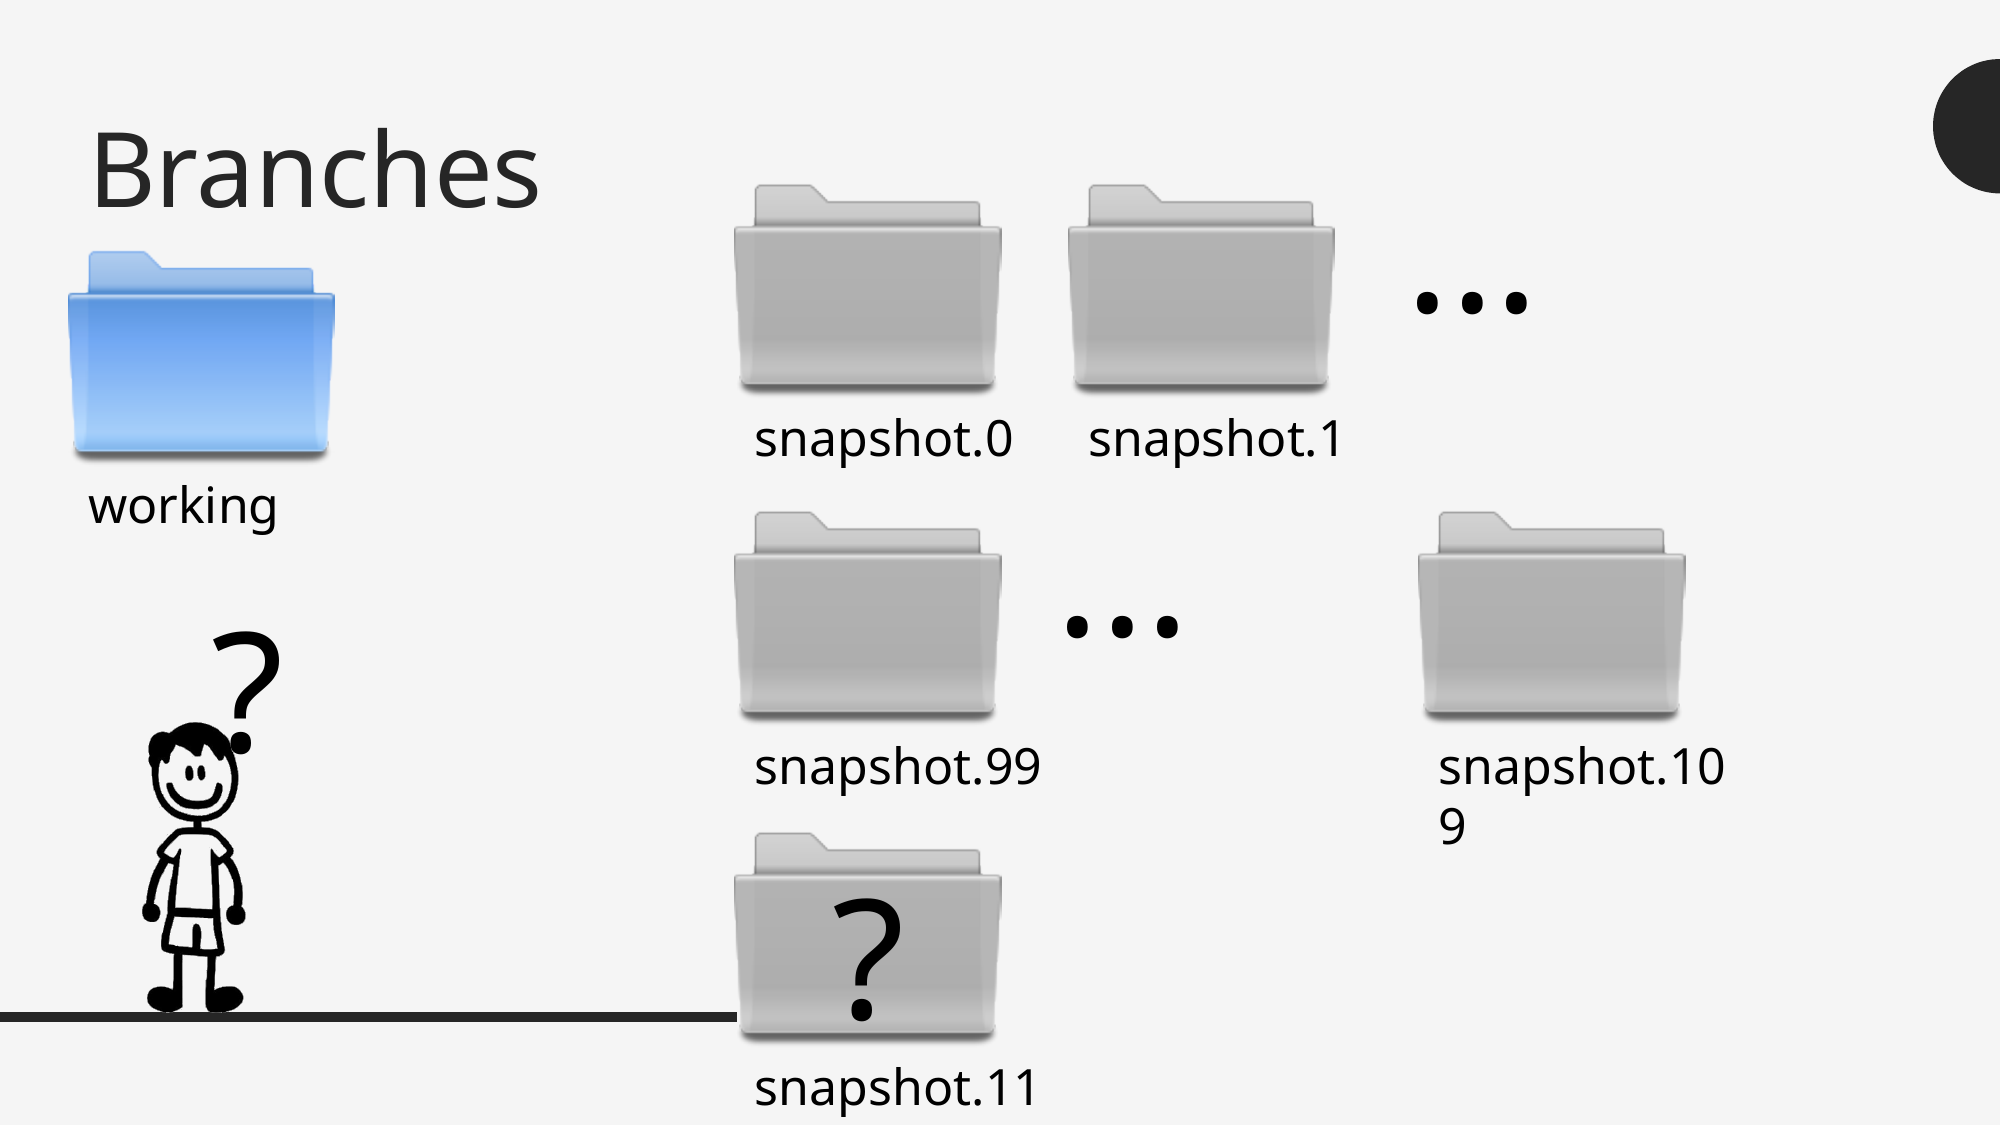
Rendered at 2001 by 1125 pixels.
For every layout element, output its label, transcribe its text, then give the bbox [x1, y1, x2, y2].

text_box working [68, 490, 335, 542]
text_box ... [1385, 126, 1801, 377]
picture [734, 495, 1002, 763]
picture [1418, 495, 1686, 763]
picture [1068, 167, 1335, 435]
text_box snapshot.109 [1418, 714, 1770, 803]
picture [734, 167, 1002, 435]
title Branches [68, 97, 1932, 223]
text_box ... [1035, 449, 1451, 700]
text_box snapshot.110 [734, 1035, 1086, 1124]
text_box snapshot.99 [734, 714, 1086, 803]
text_box ? [159, 566, 335, 817]
picture [734, 816, 1002, 1084]
picture [68, 222, 335, 490]
text_box snapshot.1 [1068, 386, 1419, 449]
picture [128, 702, 259, 1030]
text_box snapshot.0 [734, 386, 1068, 475]
